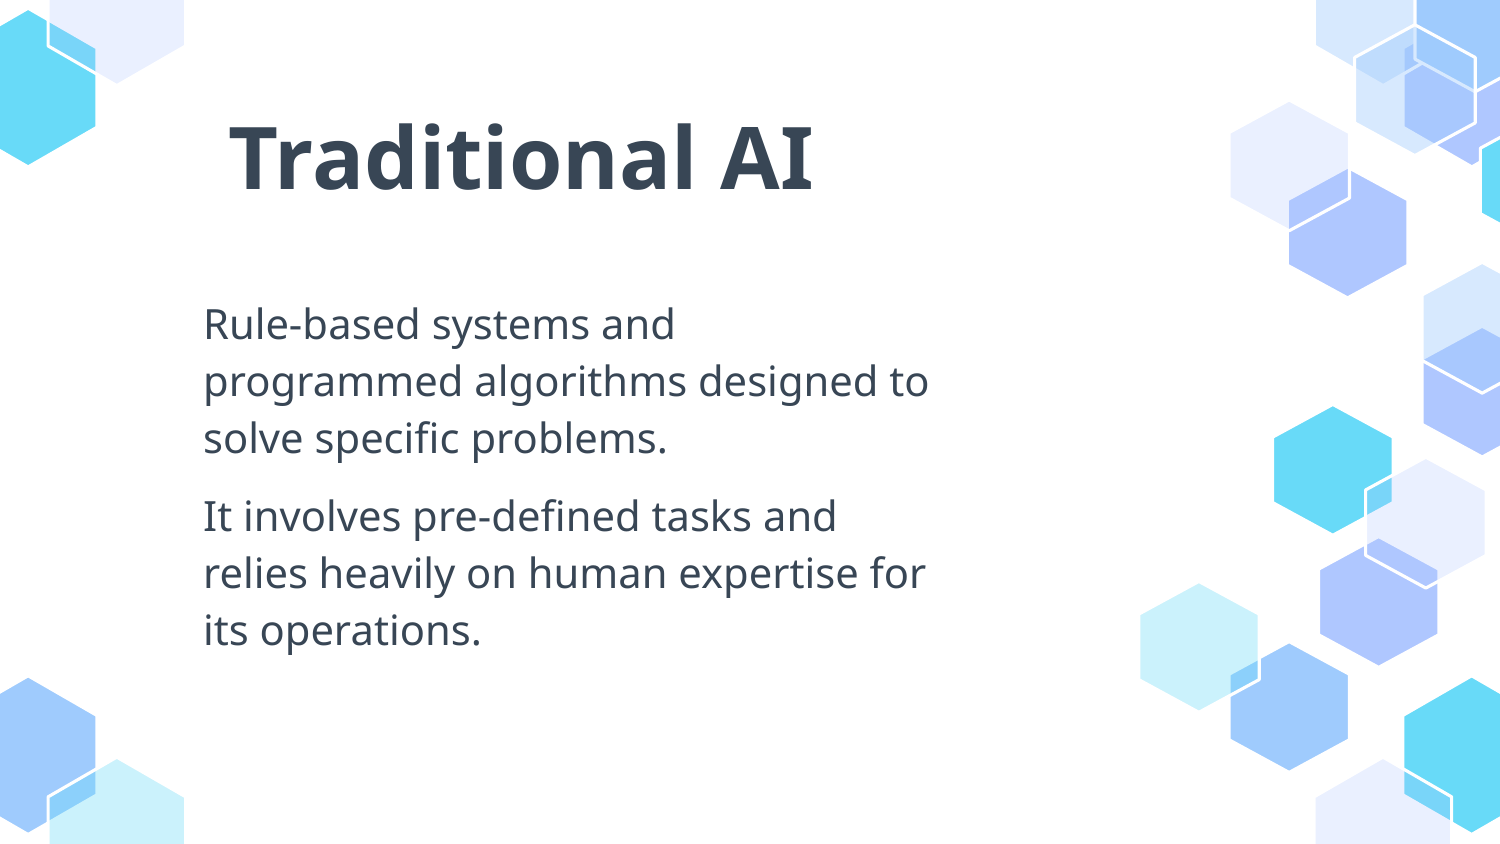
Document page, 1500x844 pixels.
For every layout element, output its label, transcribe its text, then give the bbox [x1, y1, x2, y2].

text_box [1138, 0, 1500, 773]
text_box Rule-based systems and programmed algorithms designed to solve specific problems. It involves pre-defined tasks and relies heavily on human expertise for its operations. [150, 279, 961, 832]
title Traditional AI [117, 80, 830, 231]
